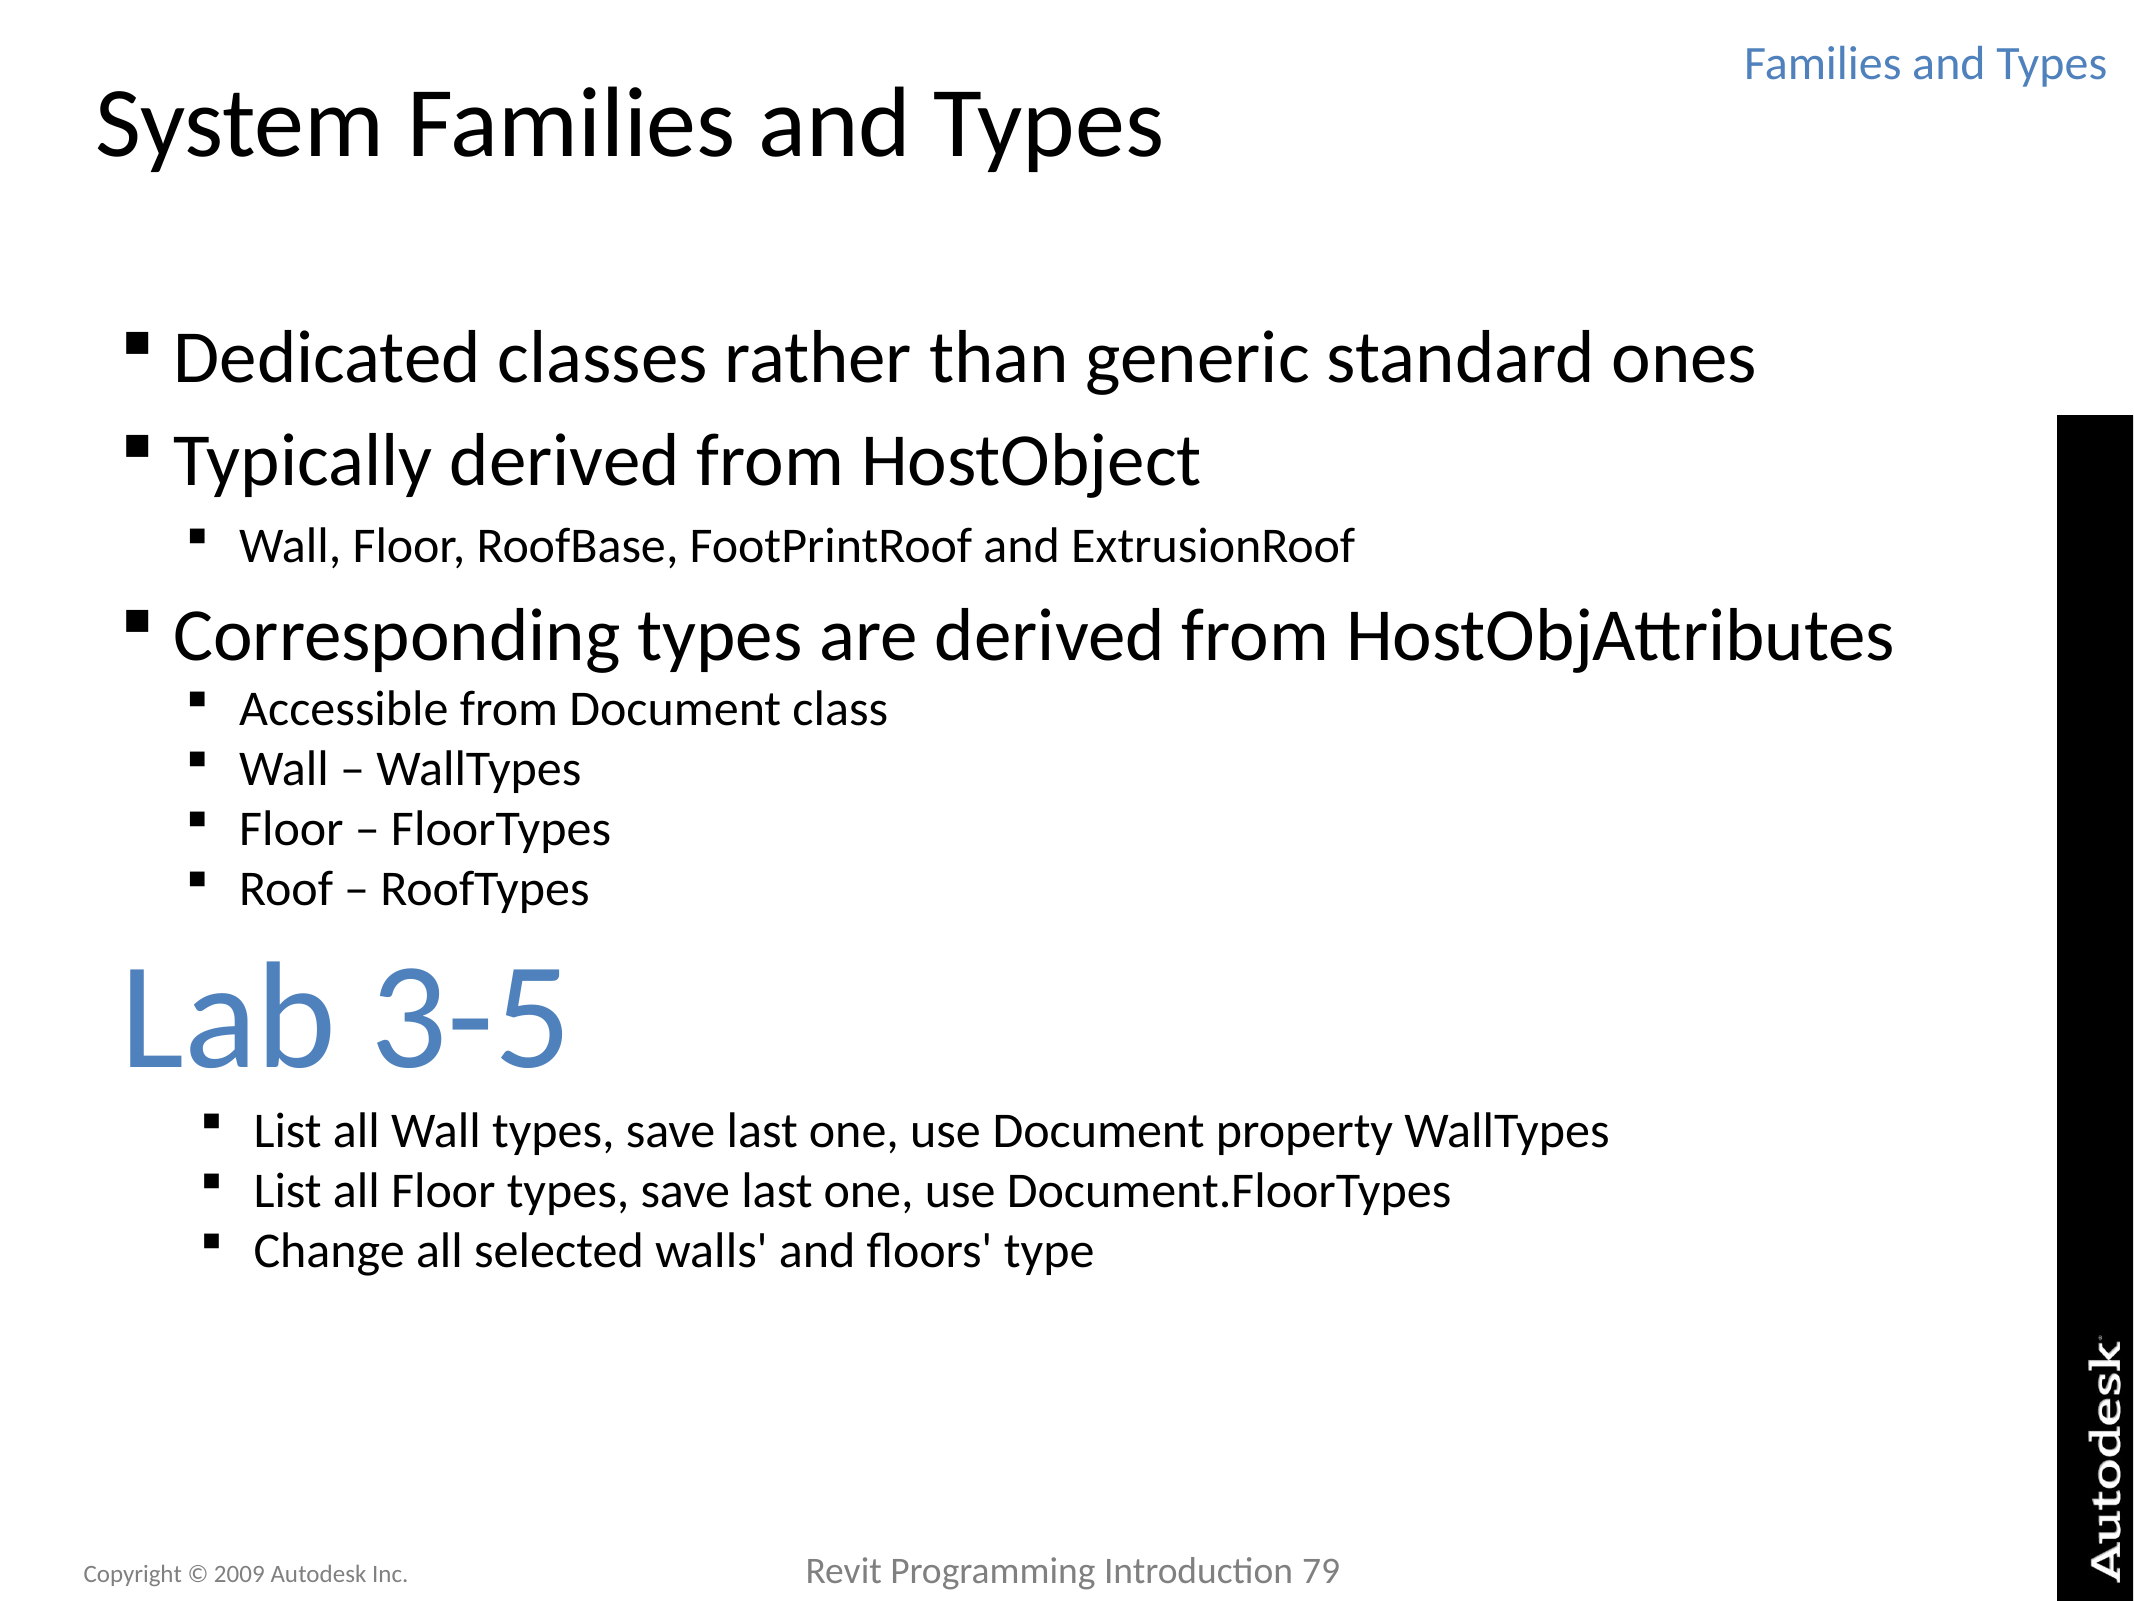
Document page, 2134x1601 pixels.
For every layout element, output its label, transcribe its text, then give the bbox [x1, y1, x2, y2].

list Dedicated classes rather than generic standard ones Typically derived from HostObject Wall, Floor, RoofBase, FootPrintRoof and ExtrusionRoof Corresponding types are derived from HostObjAttributes Accessible from Document class Wall – WallTypes Floor – FloorTypes Roof – RoofTypes Lab 3-5 List all Wall types, save last one, use Document property WallTypes List all Floor types, save last one, use Document.FloorTypes Change all selected walls' and floors' type [72, 297, 1971, 1407]
picture [2057, 415, 2134, 1601]
title System Families and Types [74, 46, 1924, 297]
text_box Families and Types [1637, 31, 2108, 90]
